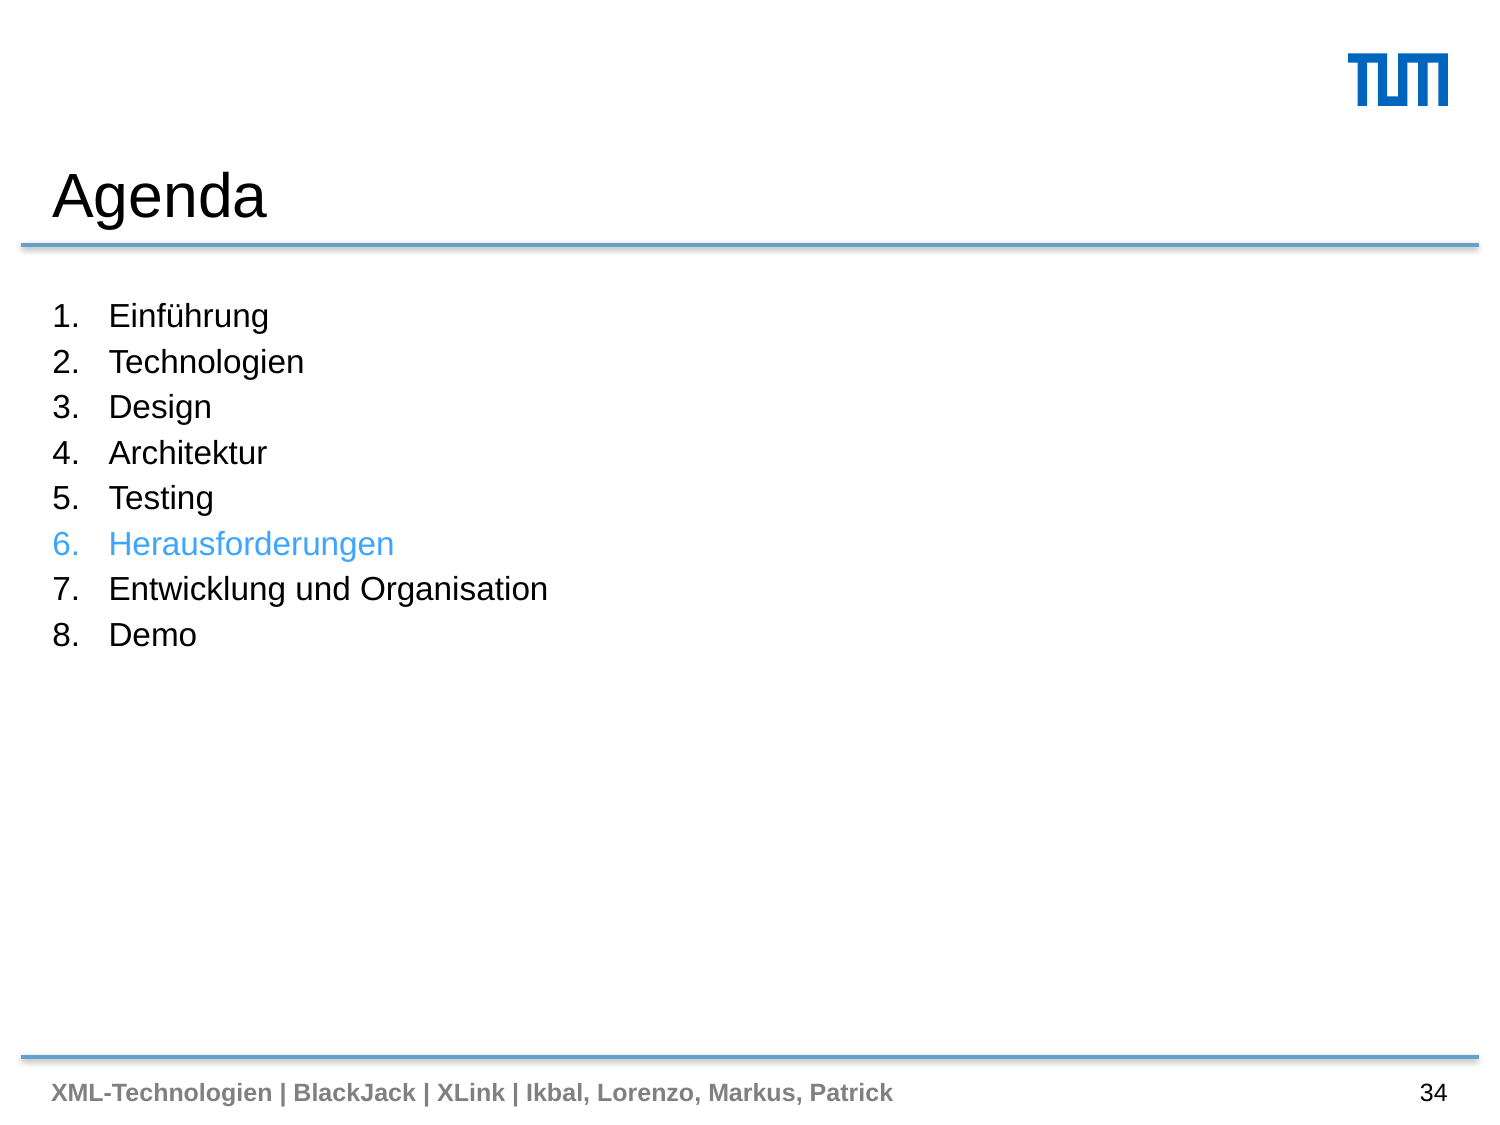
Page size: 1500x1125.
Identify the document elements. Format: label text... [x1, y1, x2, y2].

footer XML-Technologien | BlackJack | XLink | Ikbal, Lorenzo, Markus, Patrick [51, 1067, 1112, 1122]
list Einführung Technologien Design Architektur Testing Herausforderungen Entwicklung und Organisation Demo [52, 288, 1449, 1042]
title Agenda [52, 162, 1449, 231]
slide_number 34 [1112, 1067, 1448, 1122]
